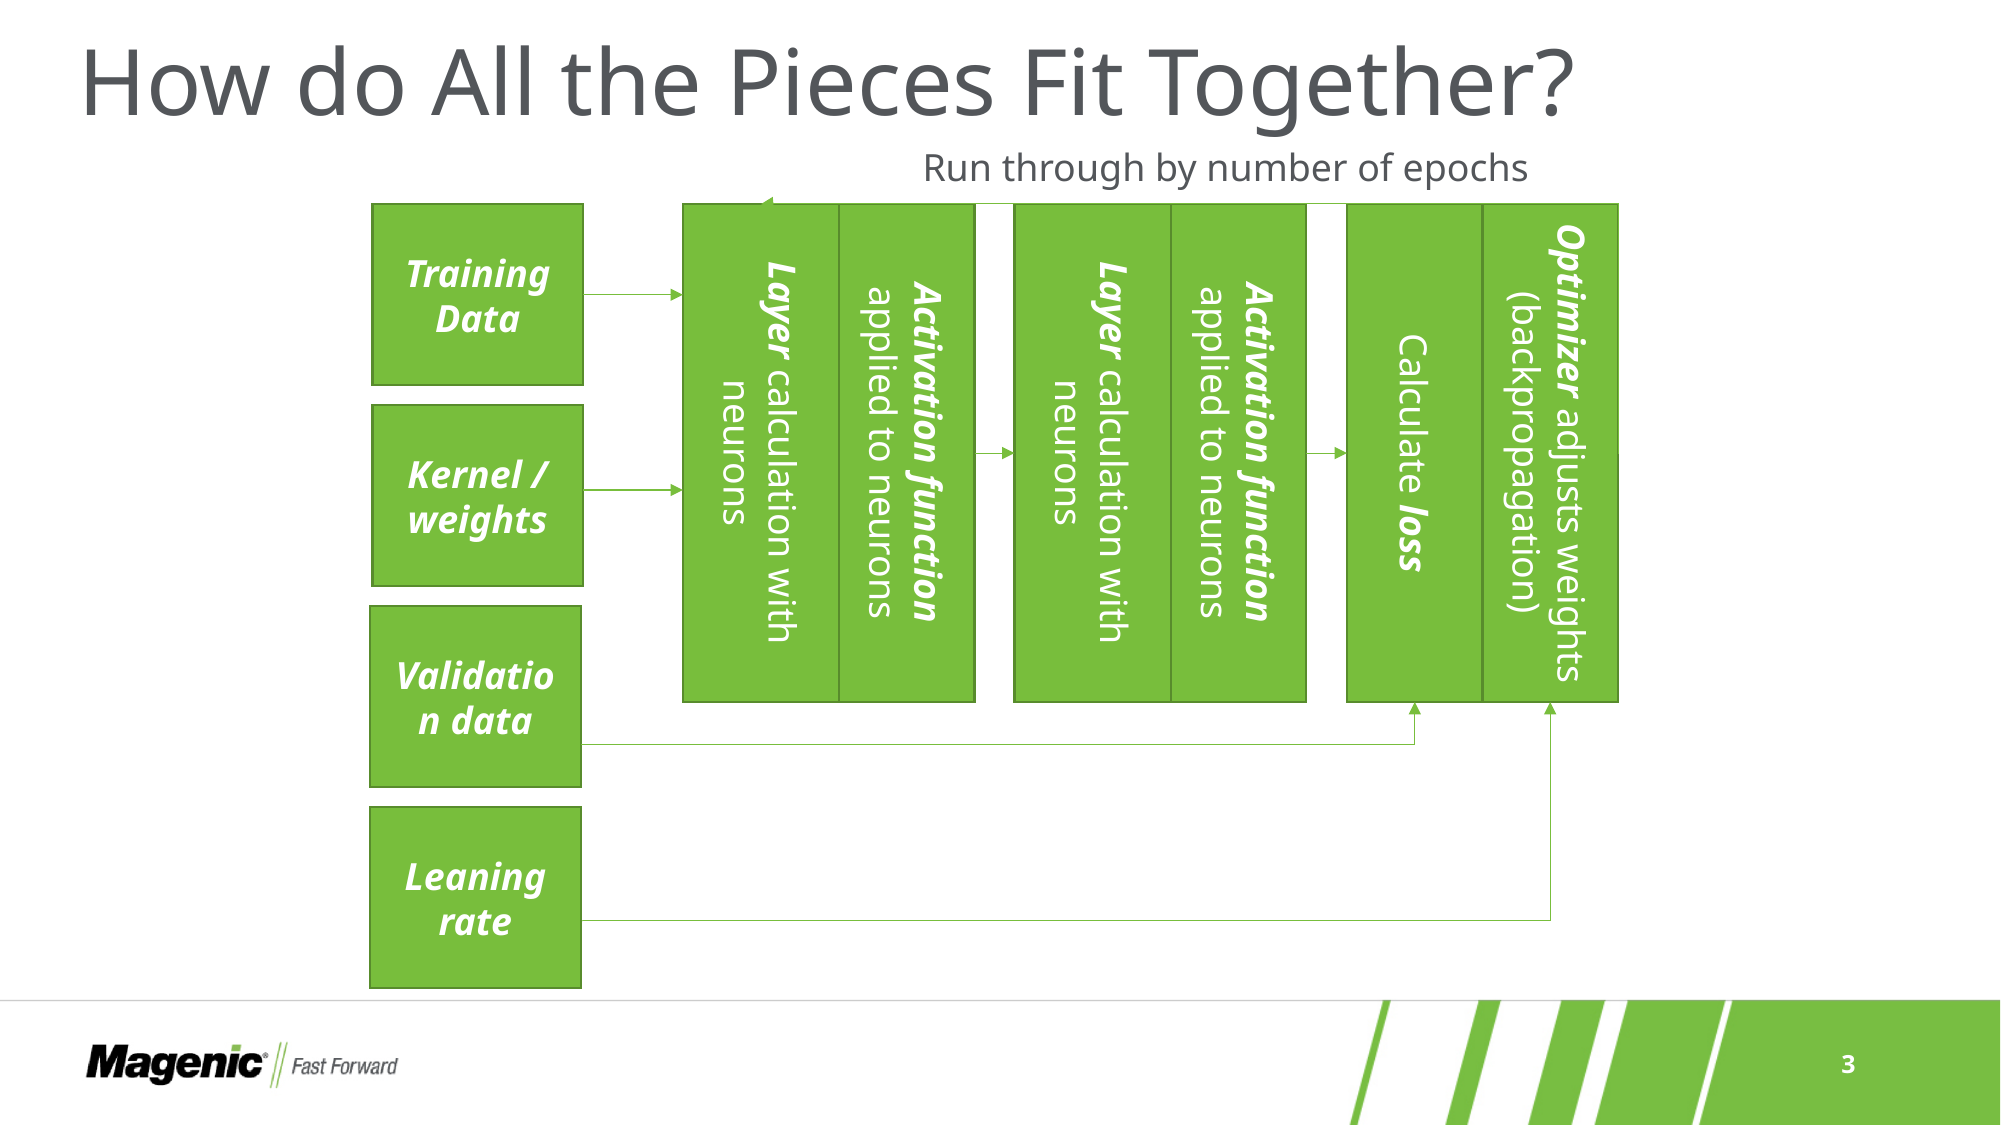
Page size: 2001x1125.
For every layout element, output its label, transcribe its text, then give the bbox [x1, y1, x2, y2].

text_box Activation function applied to neurons [838, 454, 976, 702]
text_box Optimizer adjusts weights (backpropagation) [1481, 454, 1619, 703]
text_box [582, 702, 1551, 921]
text_box Layer calculation with neurons [1013, 454, 1170, 702]
text_box Run through by number of epochs [907, 136, 1545, 197]
text_box Calculate loss [1346, 454, 1481, 702]
text_box Kernel / weights [371, 404, 584, 587]
text_box Leaning rate [369, 806, 582, 989]
text_box Layer calculation with neurons [682, 203, 838, 702]
text_box Training Data [371, 203, 584, 386]
title How do All the Pieces Fit Together? [63, 41, 1938, 131]
text_box Validation data [369, 605, 582, 788]
text_box Activation function applied to neurons [1170, 454, 1307, 702]
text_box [760, 204, 1618, 454]
picture [0, 0, 2001, 1125]
